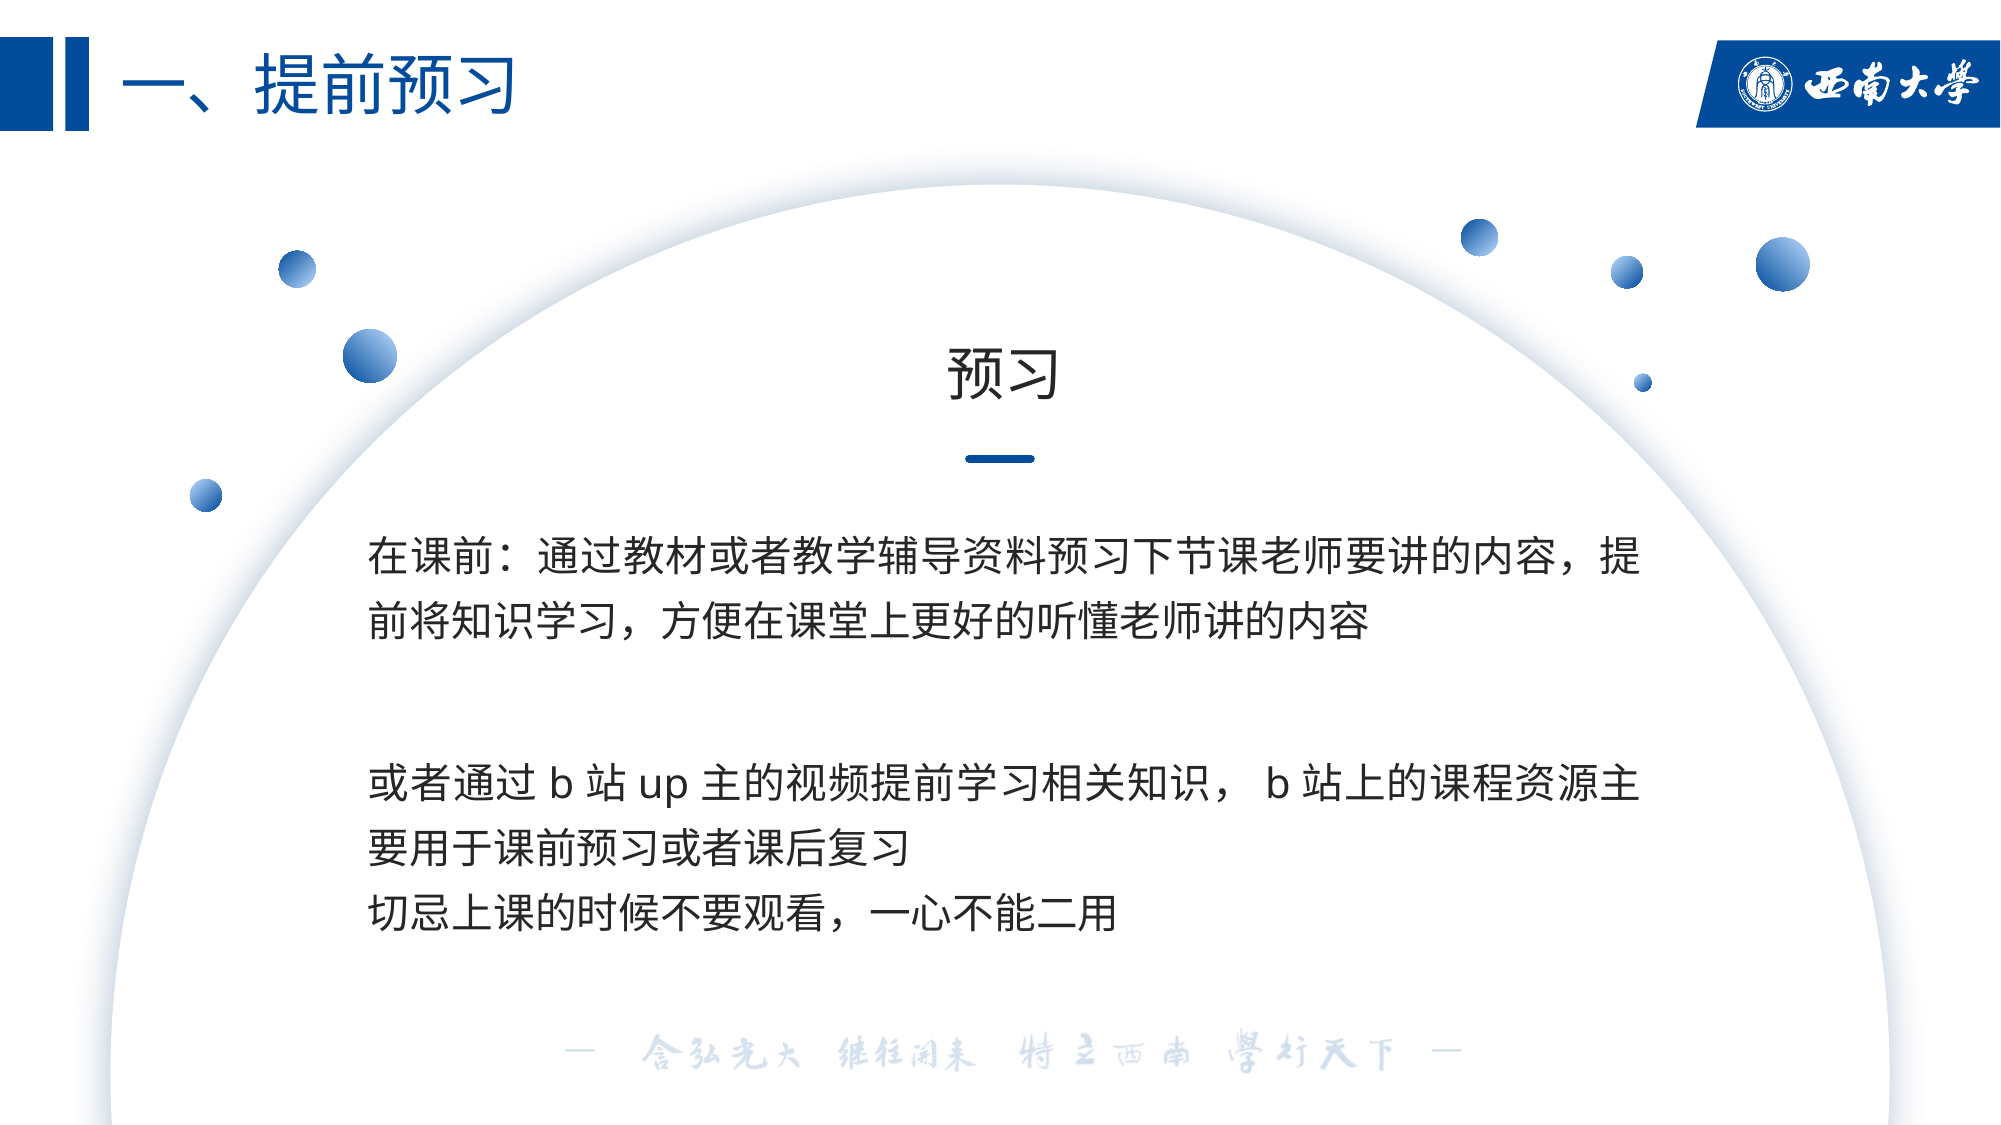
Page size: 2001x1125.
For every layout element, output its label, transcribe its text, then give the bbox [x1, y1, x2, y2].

text_box [277, 249, 317, 289]
title 一、提前预习 [108, 31, 1697, 145]
text_box [1754, 236, 1811, 293]
text_box [1610, 254, 1644, 290]
text_box [188, 478, 223, 513]
text_box [134, 208, 1866, 1125]
text_box [1633, 372, 1653, 393]
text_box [565, 1017, 1462, 1092]
text_box [109, 183, 1891, 1125]
text_box [1460, 218, 1499, 258]
text_box [342, 328, 398, 384]
